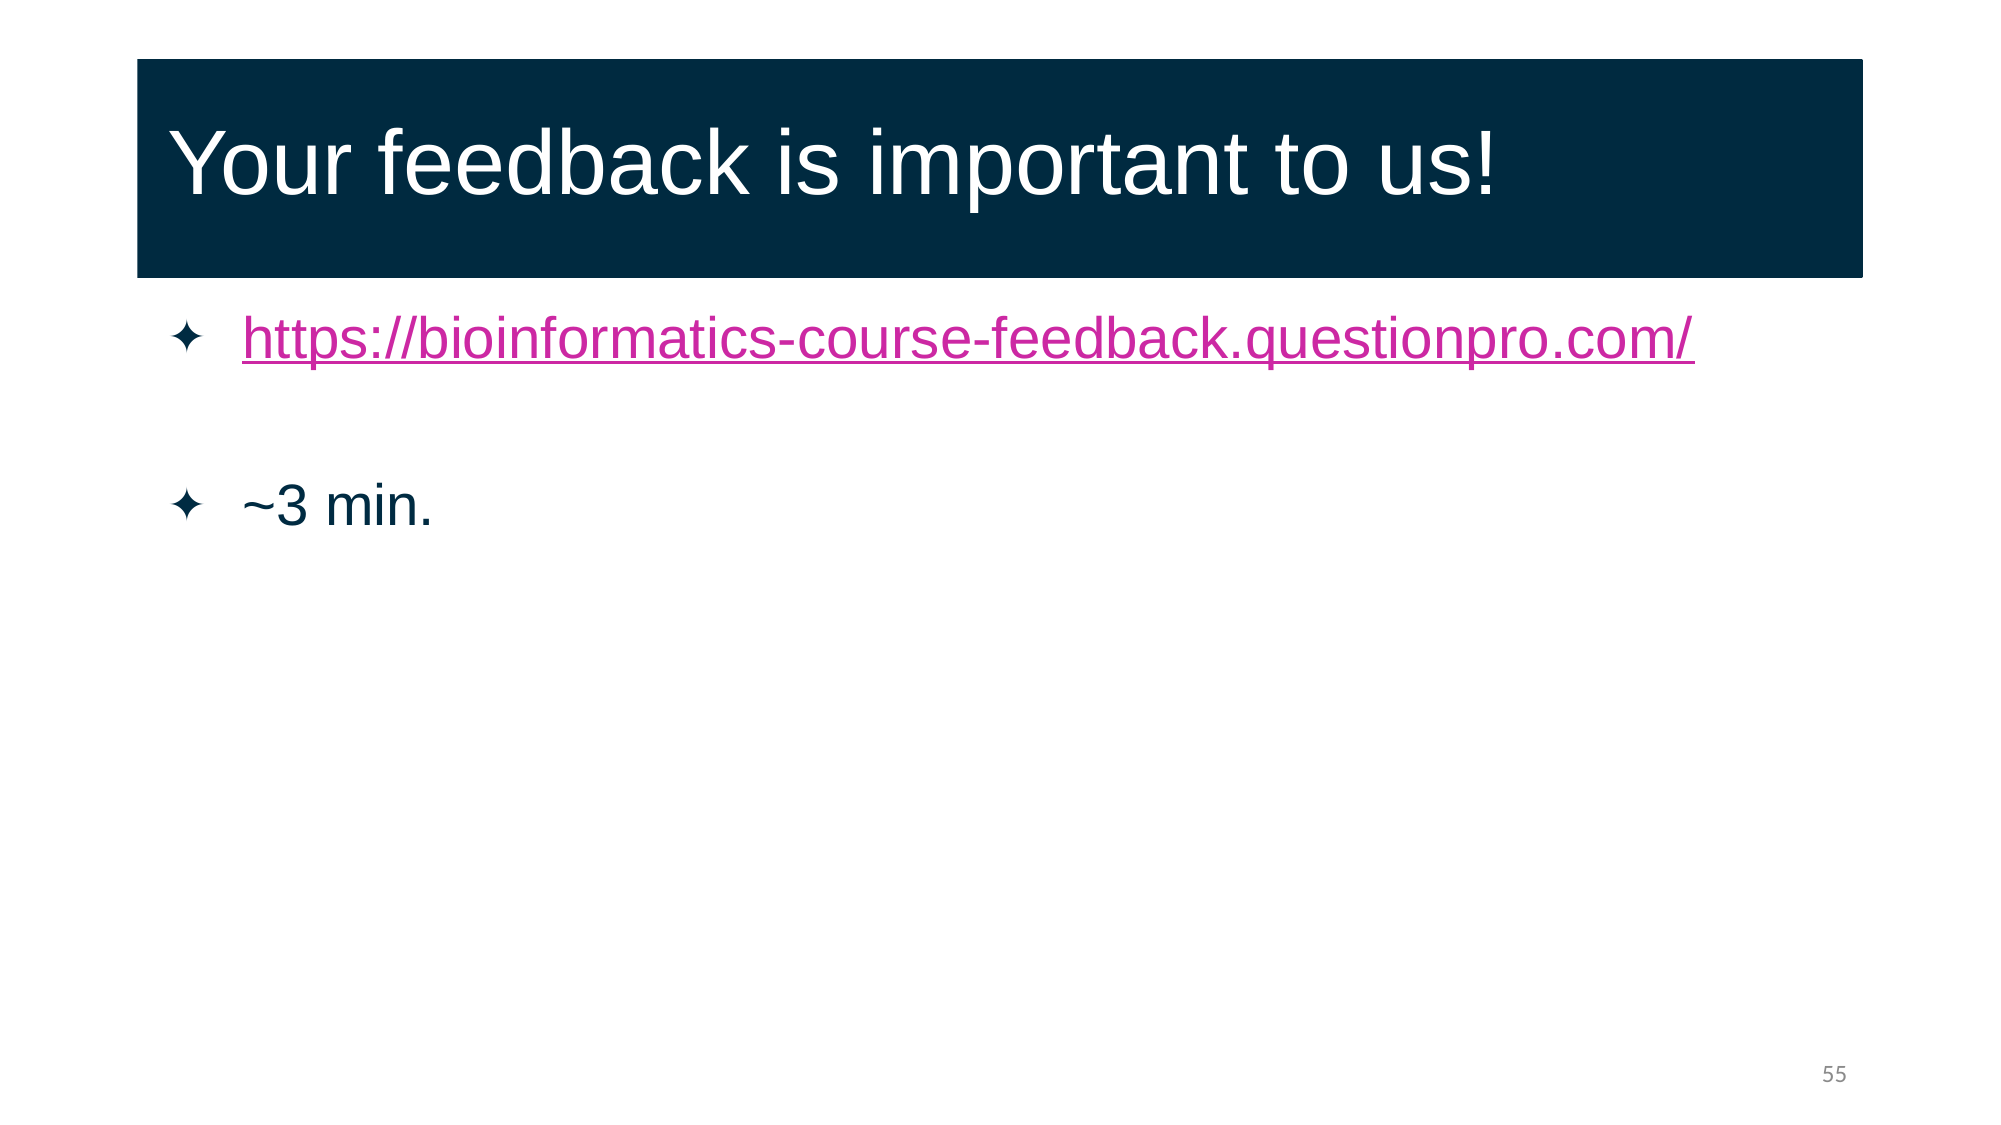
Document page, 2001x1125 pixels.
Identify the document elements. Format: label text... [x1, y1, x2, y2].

list https://bioinformatics-course-feedback.questionpro.com/ ~3 min. [137, 307, 1863, 541]
slide_number 55 [1412, 1042, 1863, 1103]
title Your feedback is important to us! [137, 59, 1863, 278]
